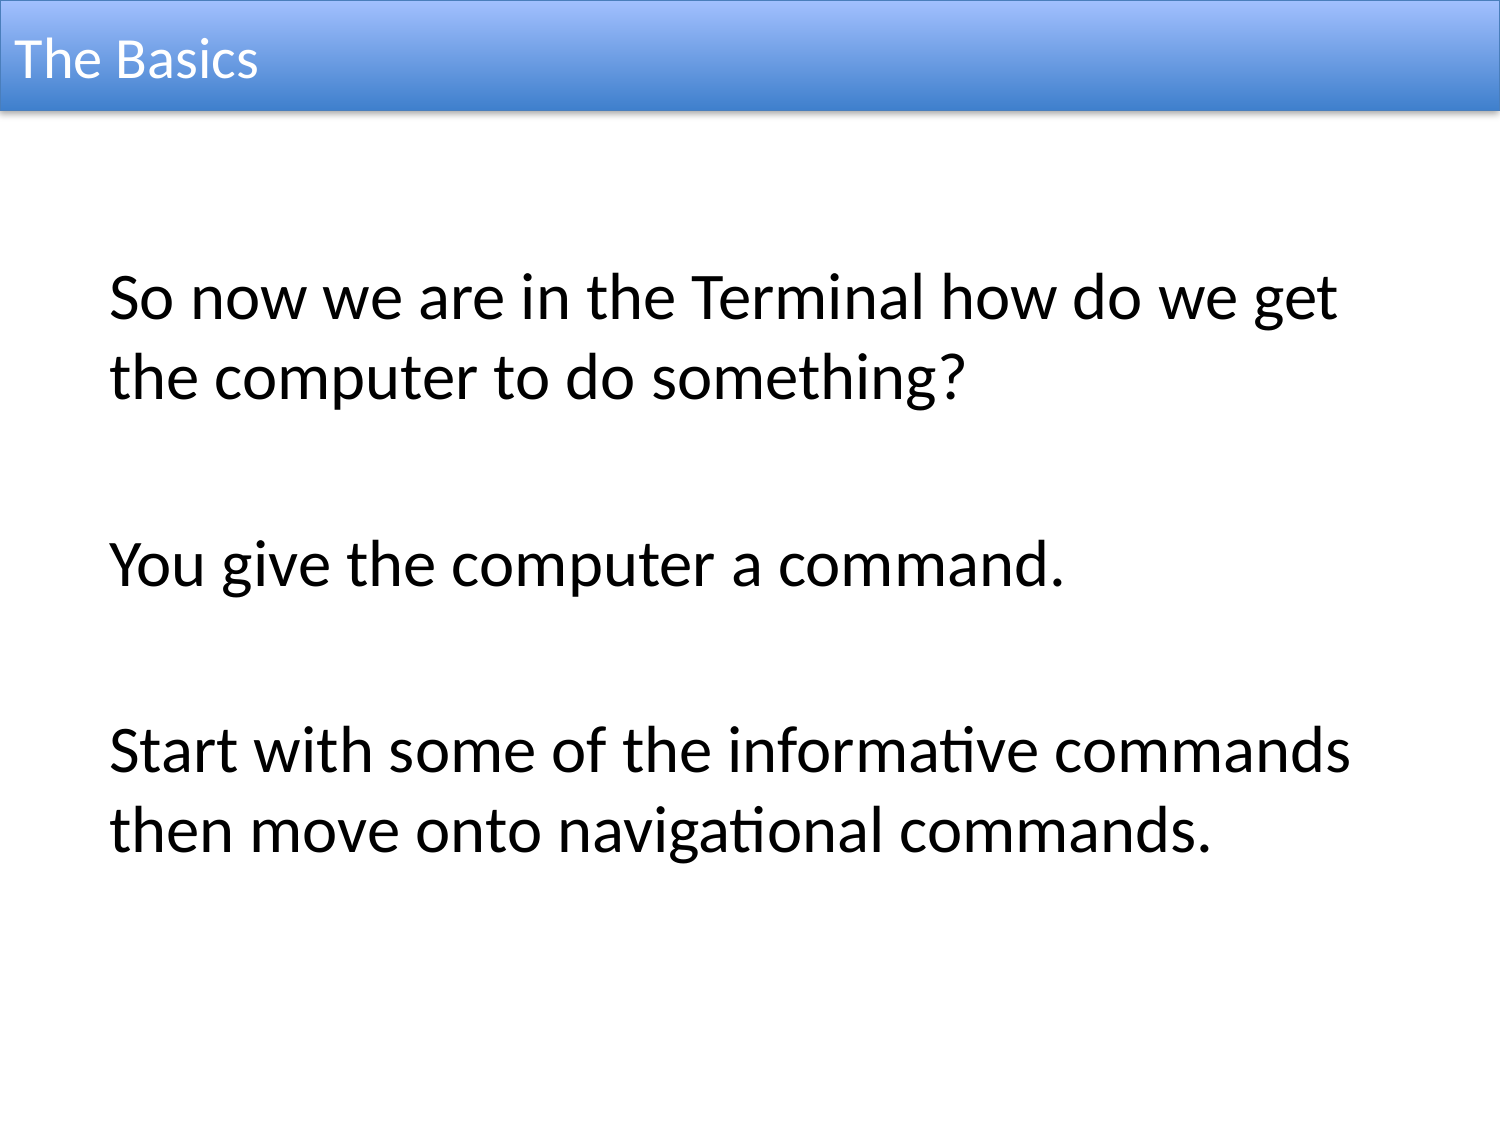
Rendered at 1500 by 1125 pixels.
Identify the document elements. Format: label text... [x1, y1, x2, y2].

list So now we are in the Terminal how do we get the computer to do something? You give the computer a command. Start with some of the informative commands then move onto navigational commands. [94, 151, 1445, 967]
text_box The Basics [0, 0, 1500, 111]
